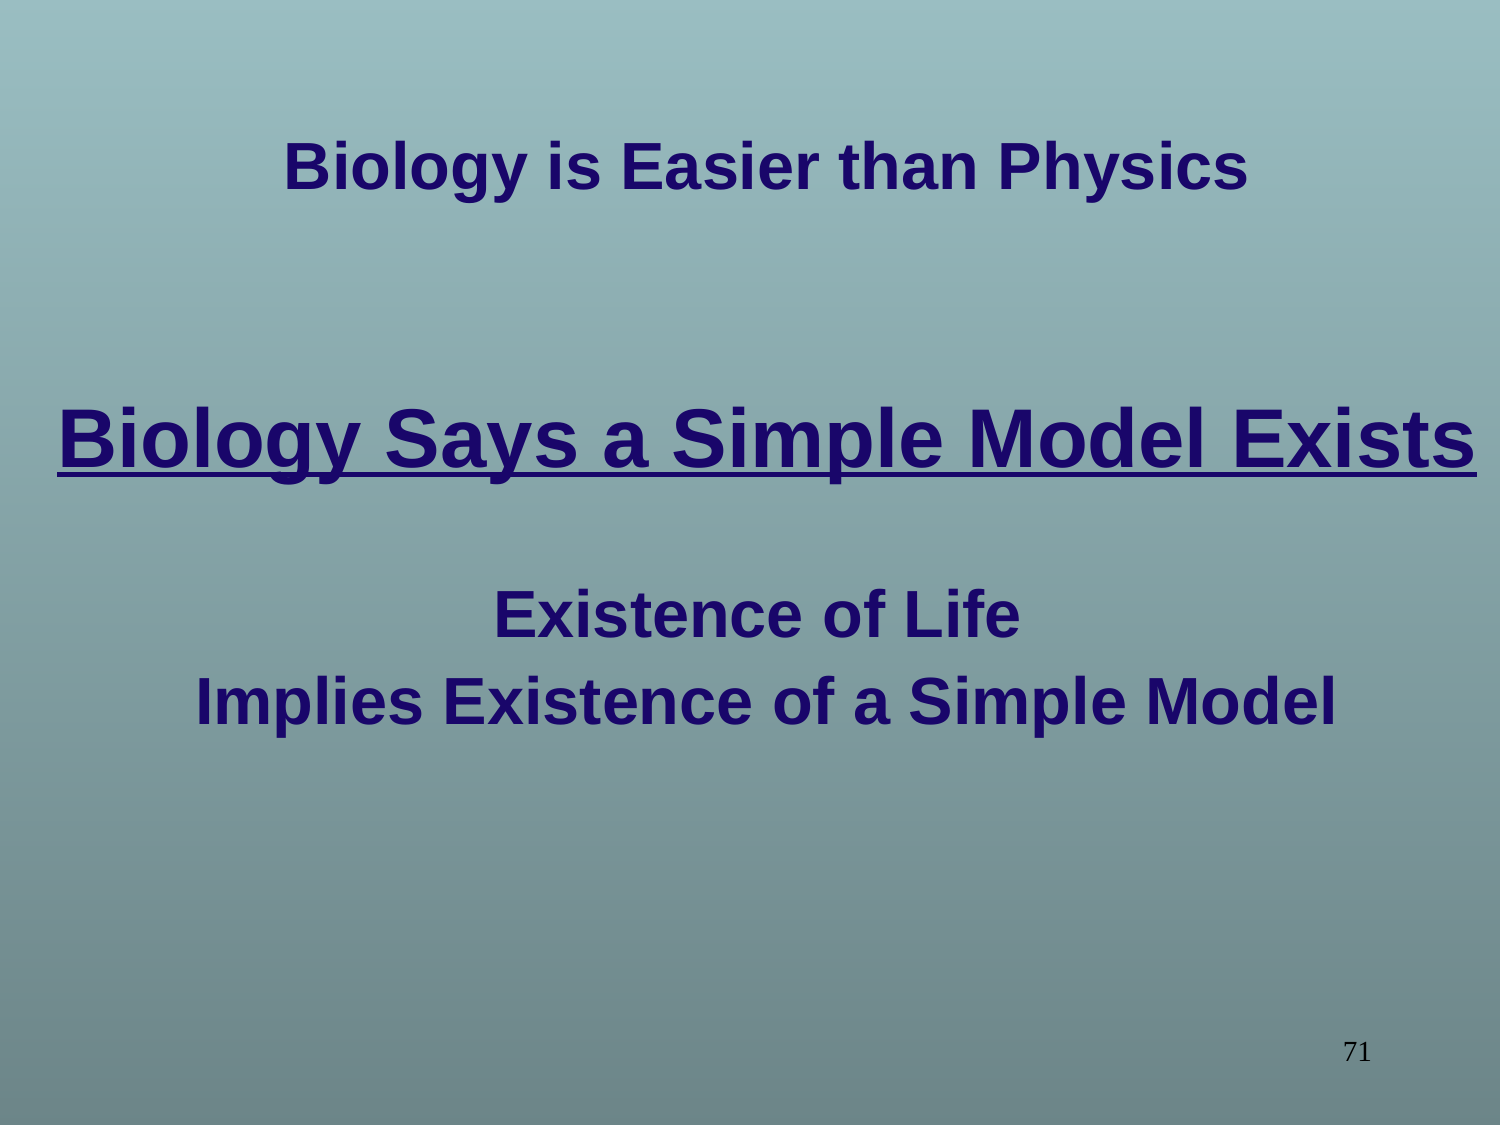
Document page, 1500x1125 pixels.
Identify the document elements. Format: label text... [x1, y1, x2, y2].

slide_number 71 [1074, 1024, 1388, 1101]
text_box Biology is Easier than Physics Biology Says a Simple Model Exists Existence of Life Implies Existence of a Simple Model [17, 87, 1500, 783]
